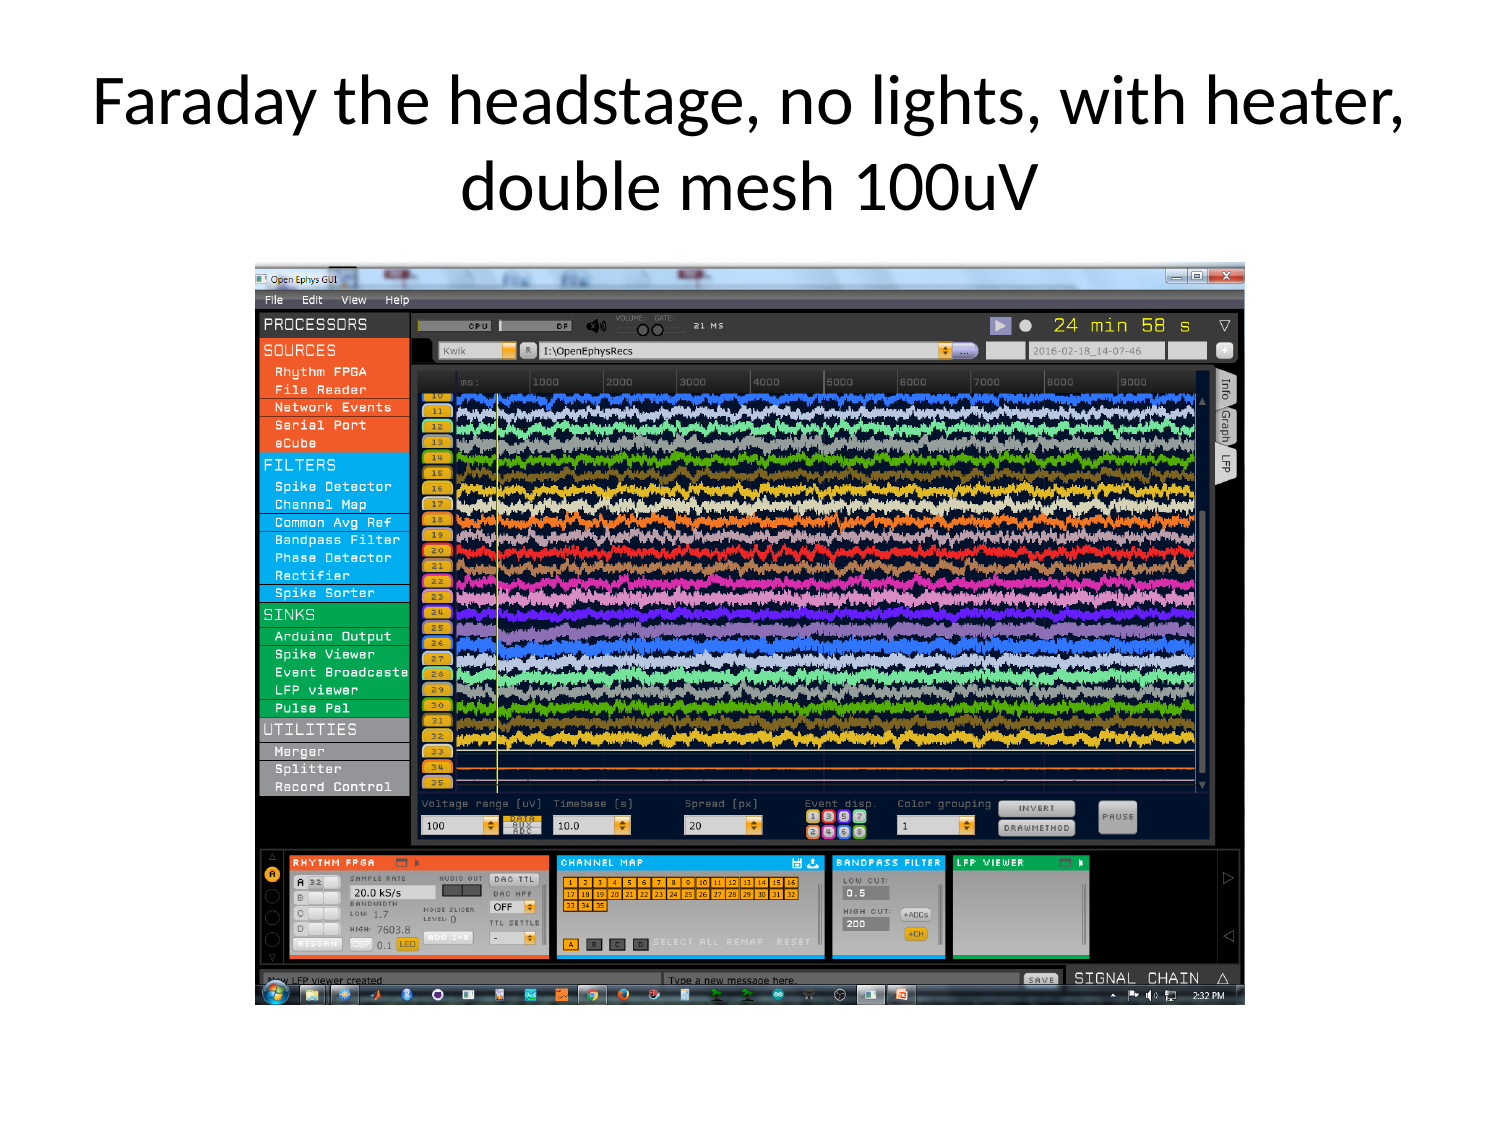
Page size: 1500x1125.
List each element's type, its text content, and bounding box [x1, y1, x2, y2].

title Faraday the headstage, no lights, with heater, double mesh 100uV [75, 45, 1425, 233]
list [254, 262, 1246, 1006]
